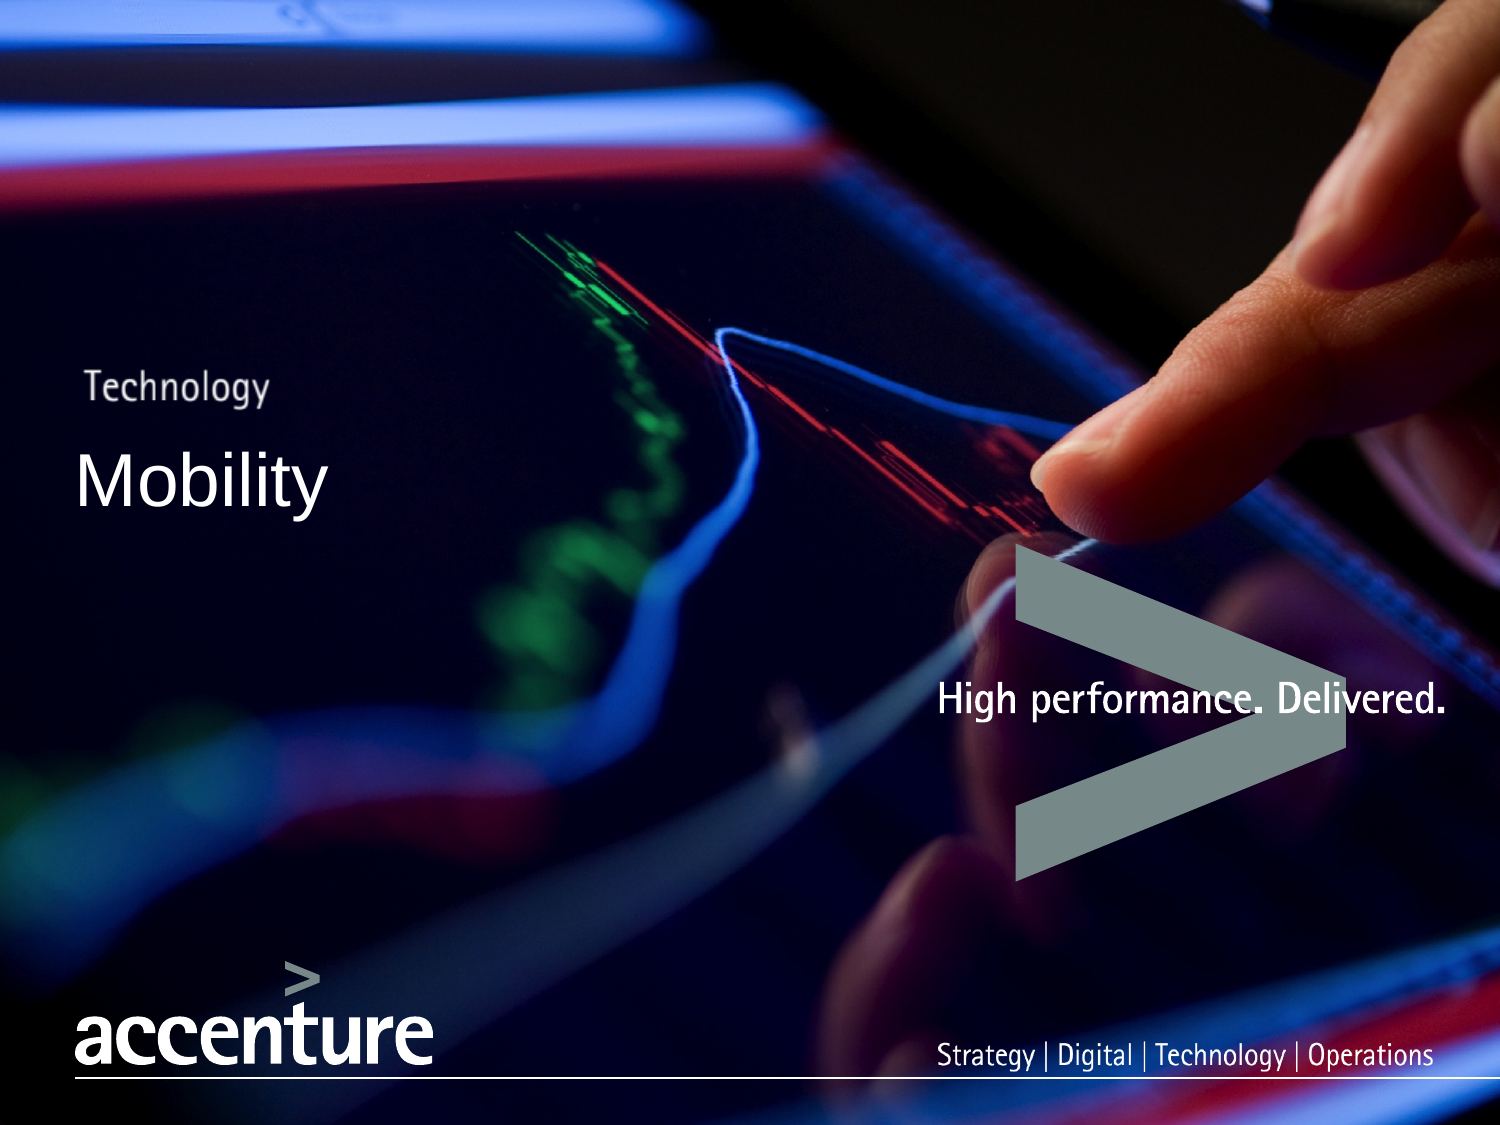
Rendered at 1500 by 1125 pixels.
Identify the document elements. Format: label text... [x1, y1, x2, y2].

title Mobility [74, 357, 733, 522]
picture [0, 0, 1500, 1125]
